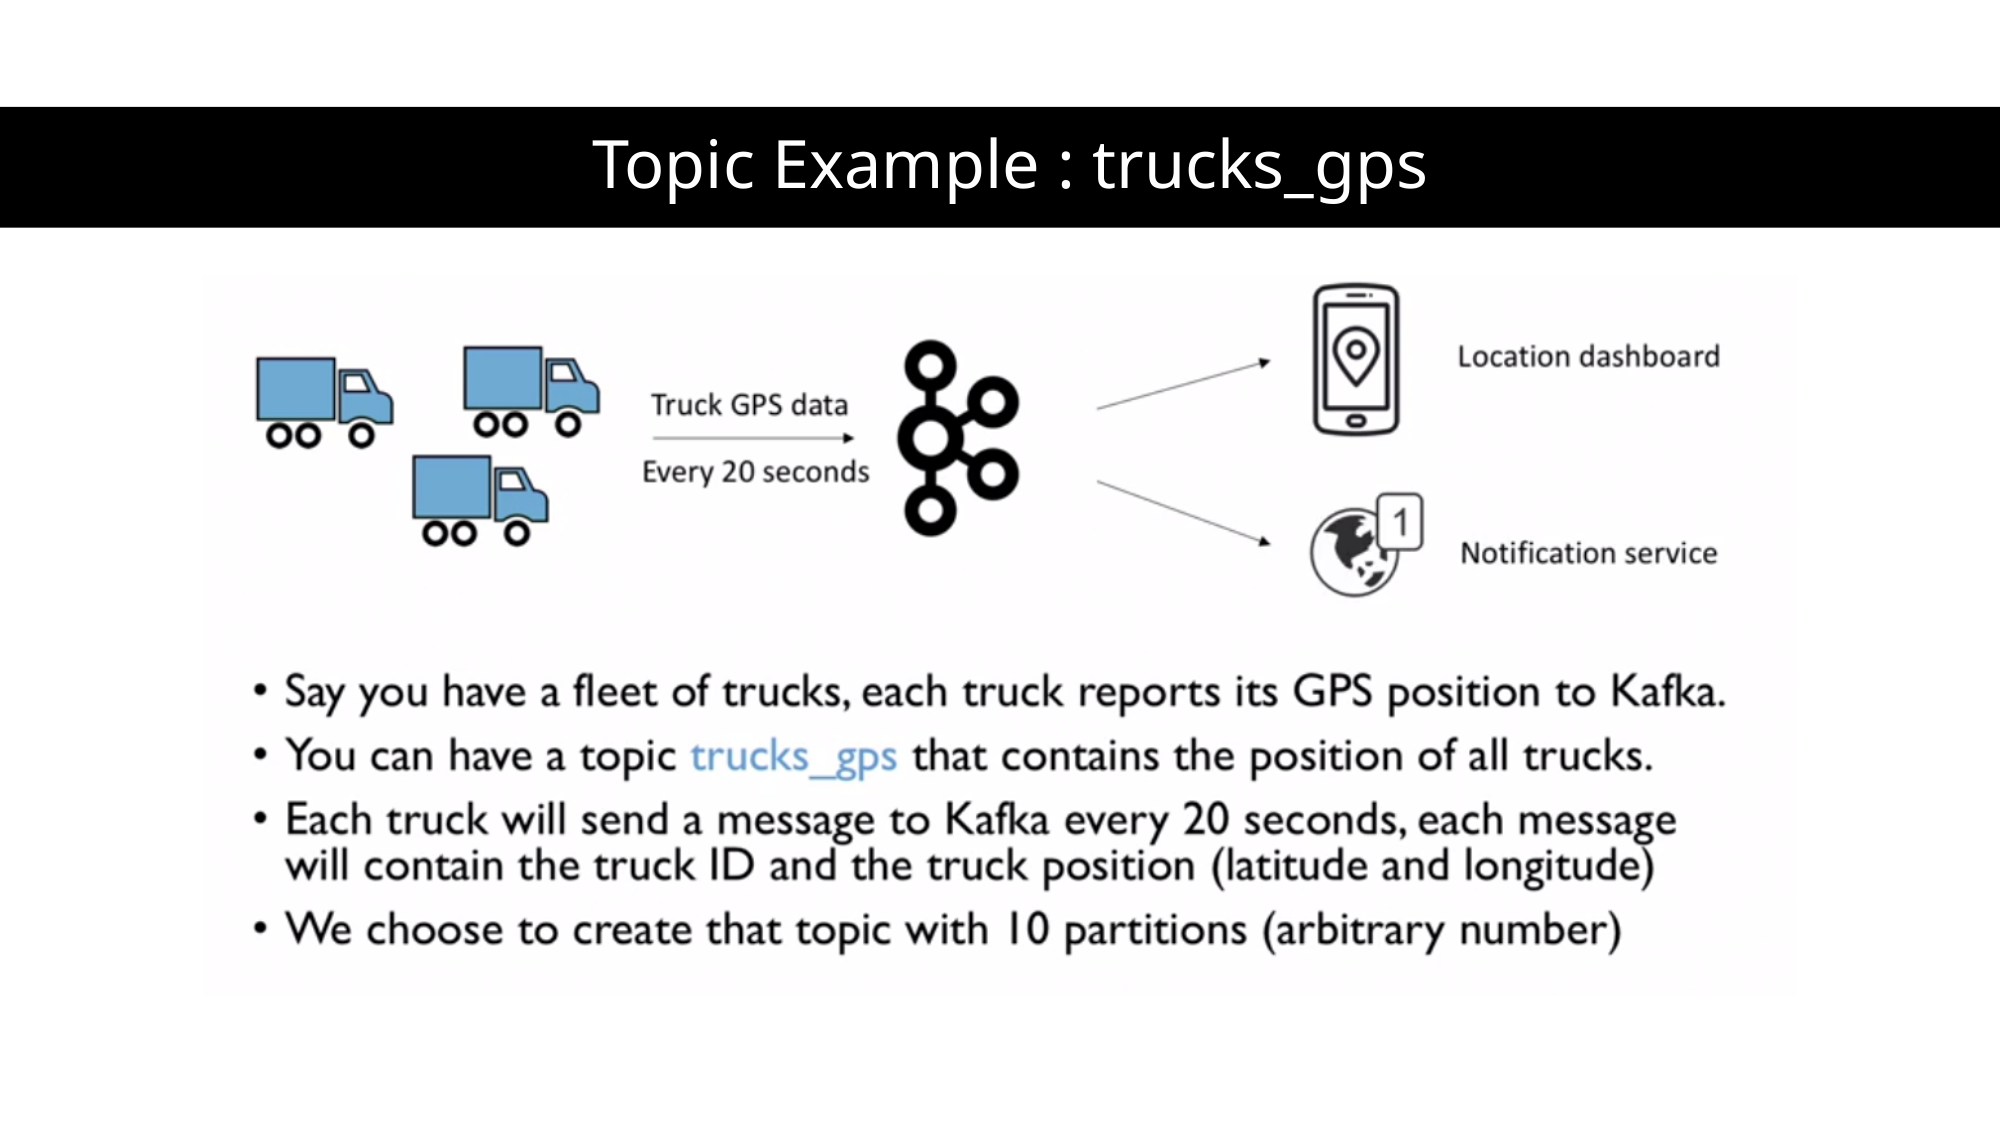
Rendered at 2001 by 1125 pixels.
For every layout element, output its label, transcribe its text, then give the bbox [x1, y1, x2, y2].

picture [203, 274, 1797, 996]
text_box [0, 106, 2000, 229]
title Topic Example : trucks_gps [91, 105, 1931, 228]
